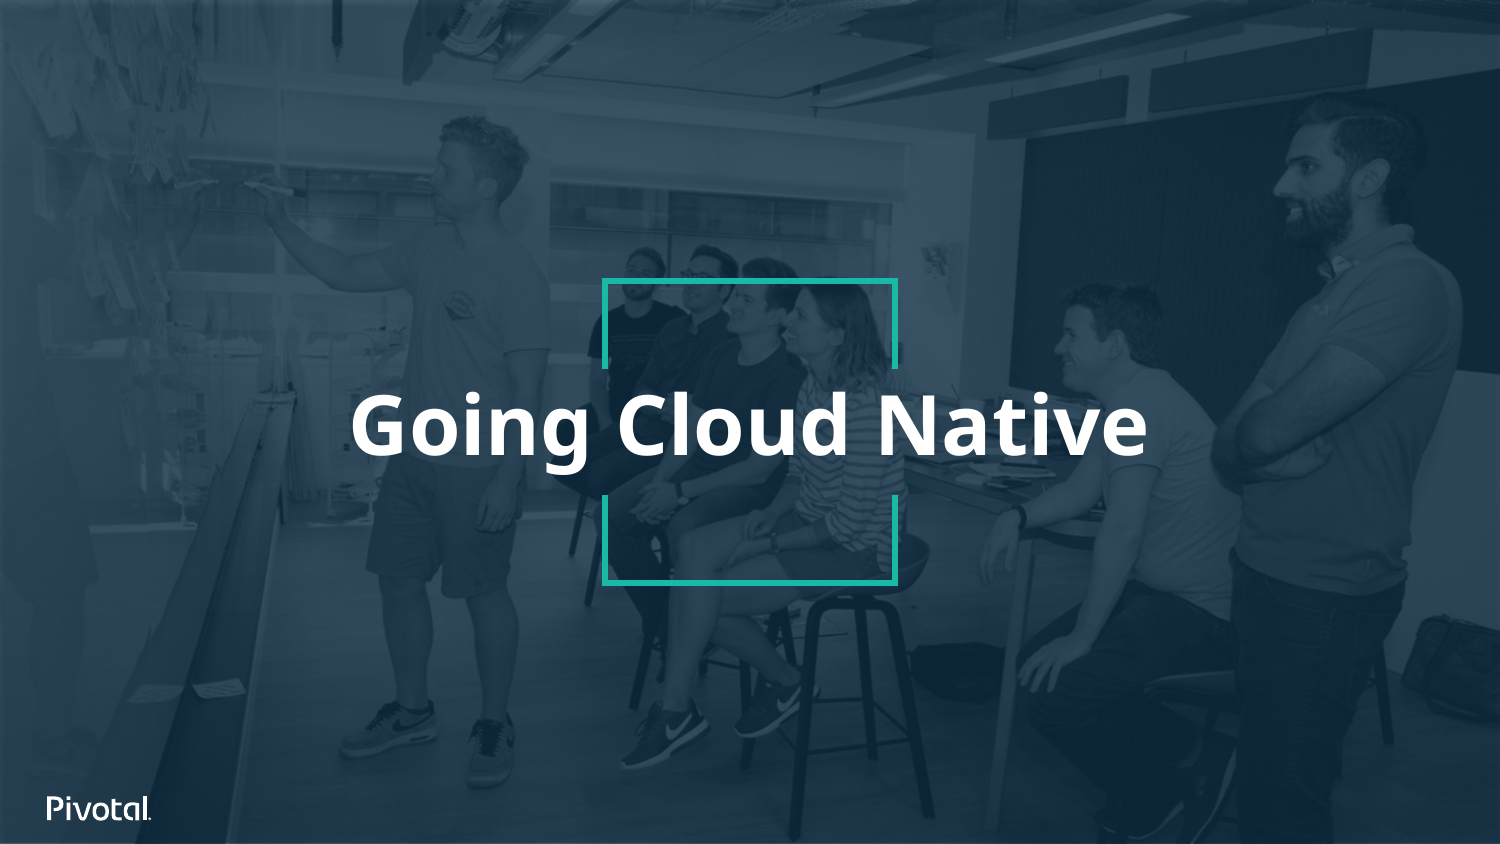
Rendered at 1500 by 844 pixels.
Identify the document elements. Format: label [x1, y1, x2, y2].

text_box [601, 494, 899, 584]
picture [0, 0, 1500, 844]
text_box [601, 280, 899, 369]
text_box [46, 796, 152, 821]
